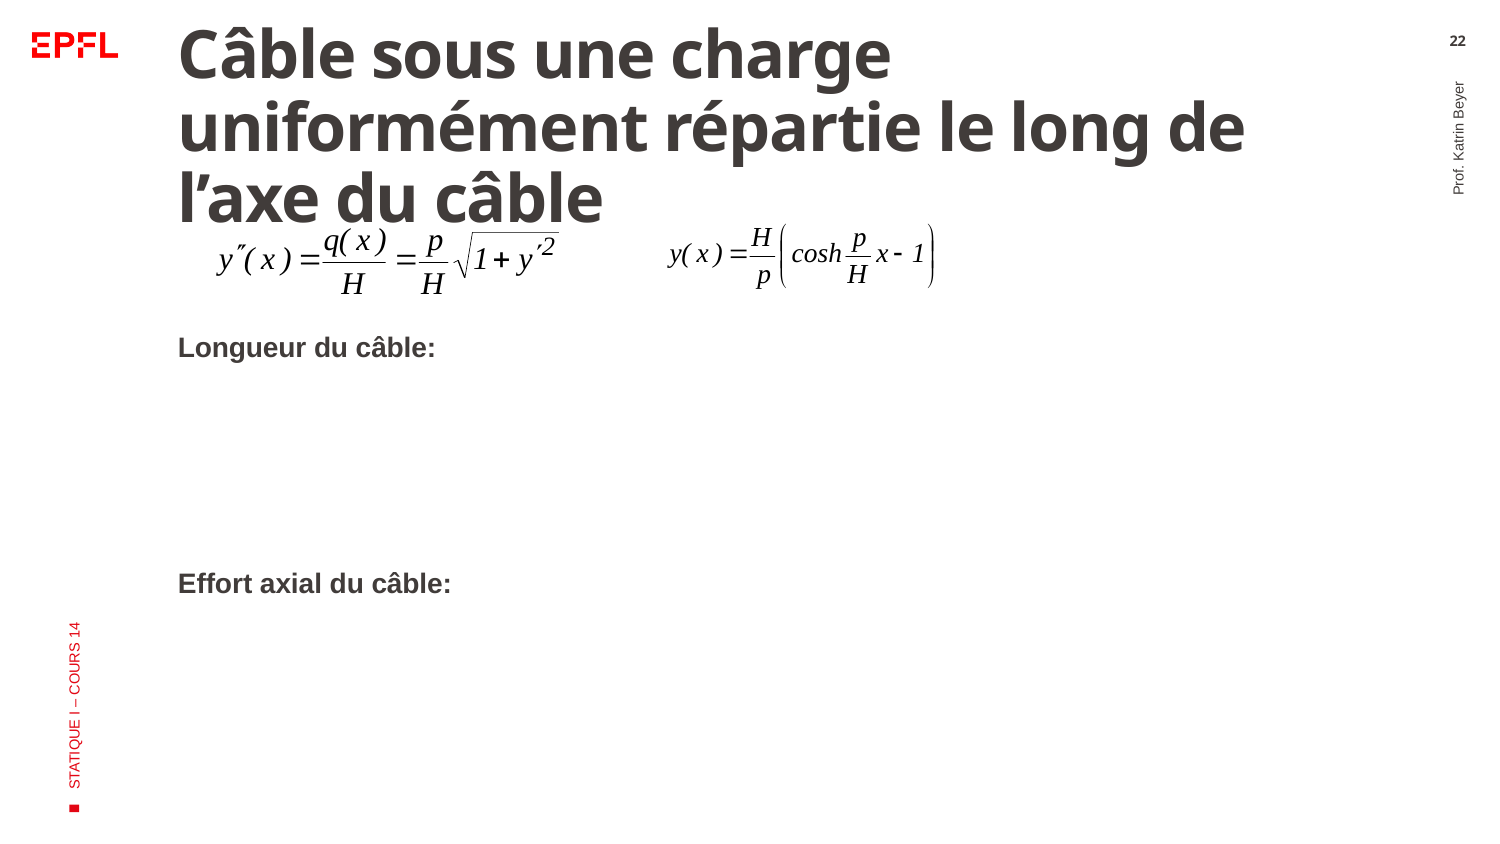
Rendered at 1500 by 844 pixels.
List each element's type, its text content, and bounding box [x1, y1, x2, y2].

slide_number 22 [1415, 32, 1500, 59]
slide_number STATIQUE I – COURS 14 [0, 256, 149, 805]
picture [21, 21, 129, 69]
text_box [213, 222, 562, 298]
footer Prof. Katrin Beyer [1415, 59, 1500, 641]
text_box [664, 220, 939, 293]
list Longueur du câble: Effort axial du câble: [148, 322, 1416, 813]
title Câble sous une charge uniformément répartie le long de l’axe du câble [148, 21, 1300, 198]
